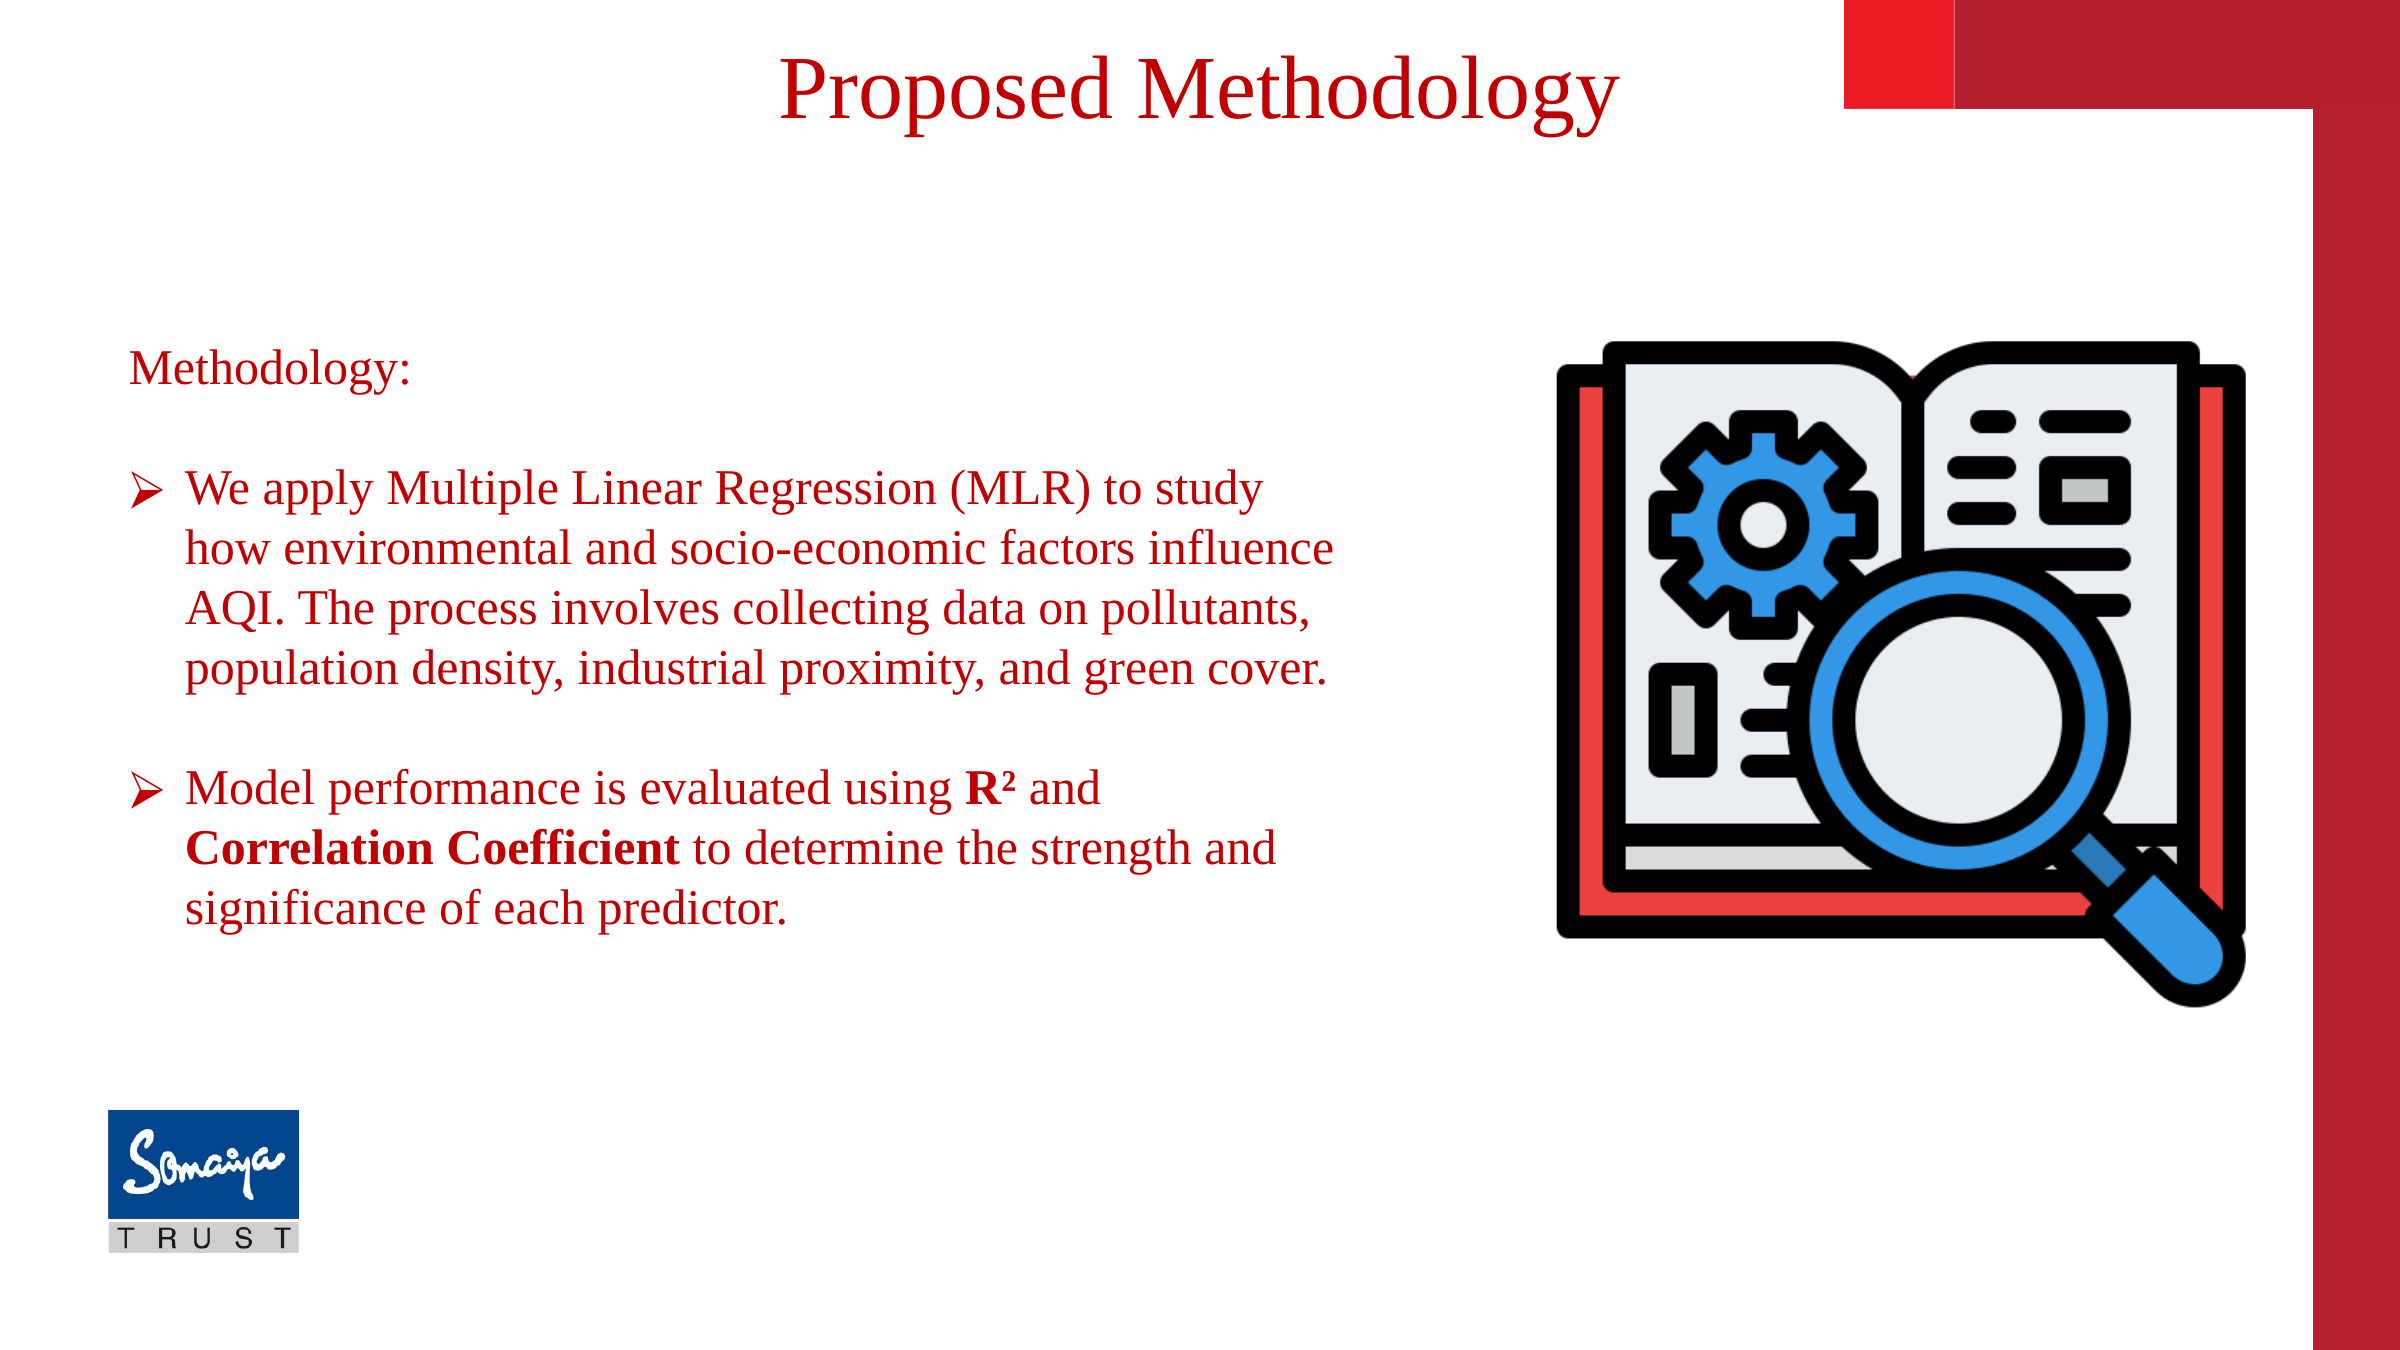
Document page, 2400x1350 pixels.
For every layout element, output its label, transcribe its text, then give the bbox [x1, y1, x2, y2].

picture [1533, 307, 2269, 1043]
text_box Methodology: We apply Multiple Linear Regression (MLR) to study how environmental and socio-economic factors influence AQI. The process involves collecting data on pollutants, population density, industrial proximity, and green cover. Model performance is evaluated using R² and Correlation Coefficient to determine the strength and significance of each predictor. [113, 327, 1356, 943]
picture [108, 1110, 299, 1253]
title Proposed Methodology [532, 28, 1868, 254]
picture [1844, 0, 2400, 1350]
